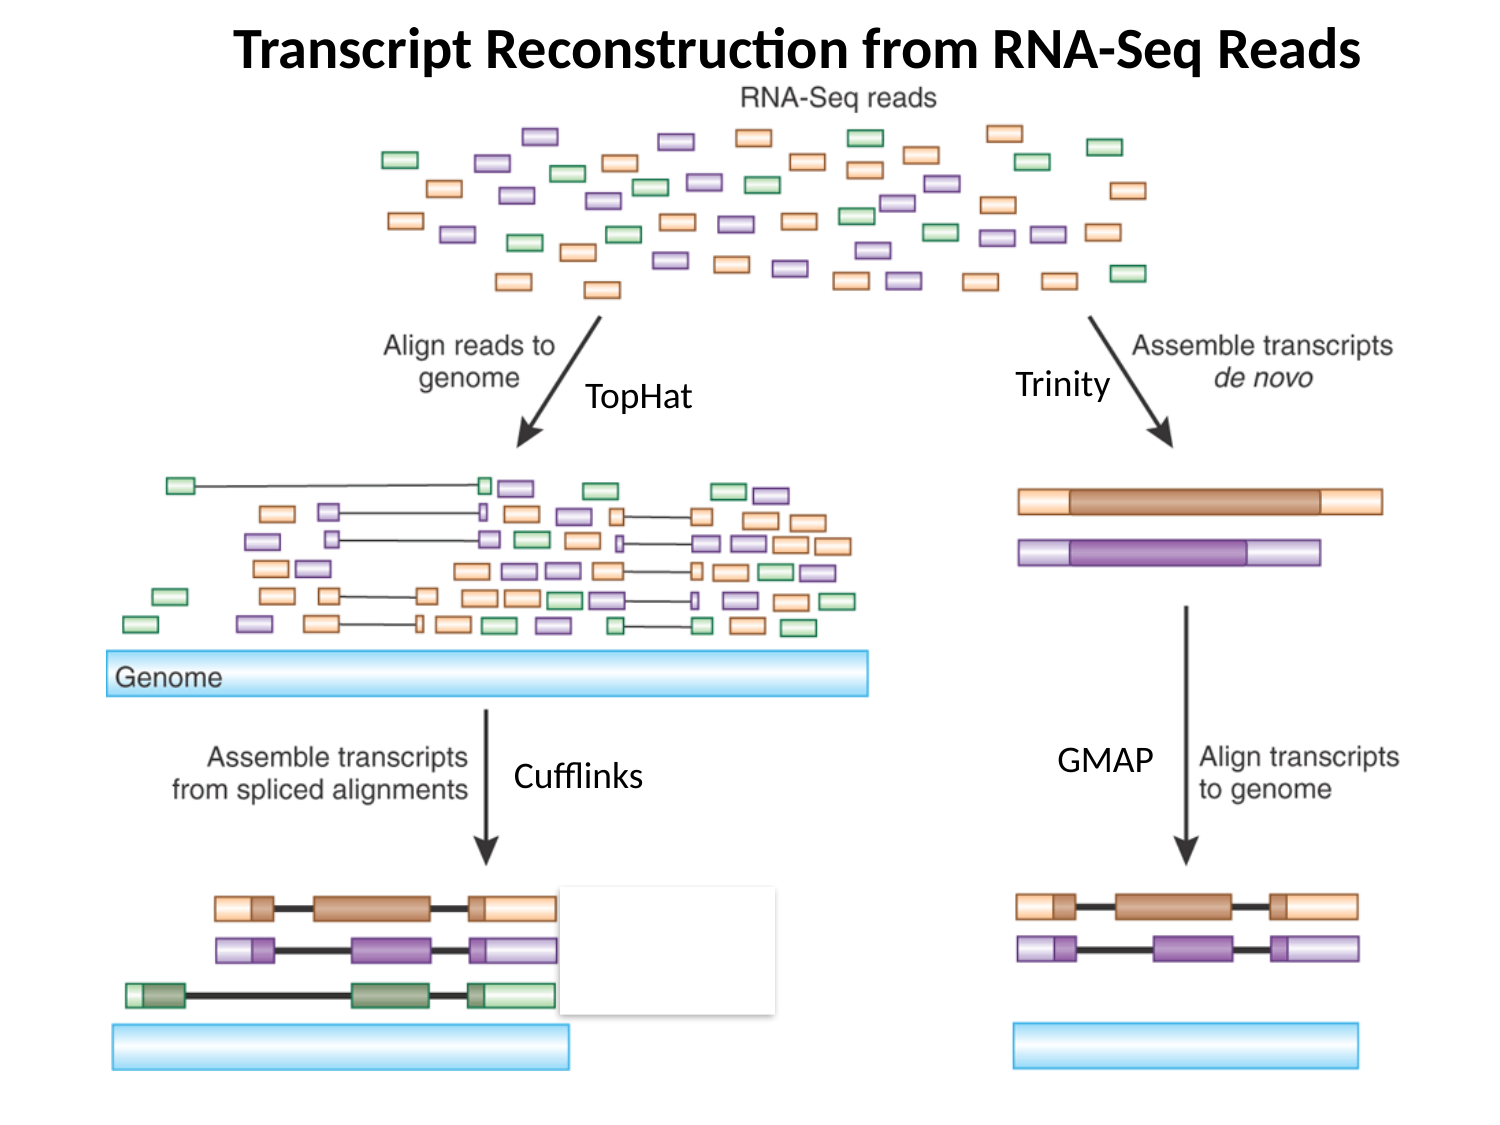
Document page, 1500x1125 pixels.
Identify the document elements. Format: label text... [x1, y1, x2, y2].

text_box Transcript Reconstruction from RNA-Seq Reads [218, 2, 1378, 81]
picture [105, 83, 1400, 1071]
